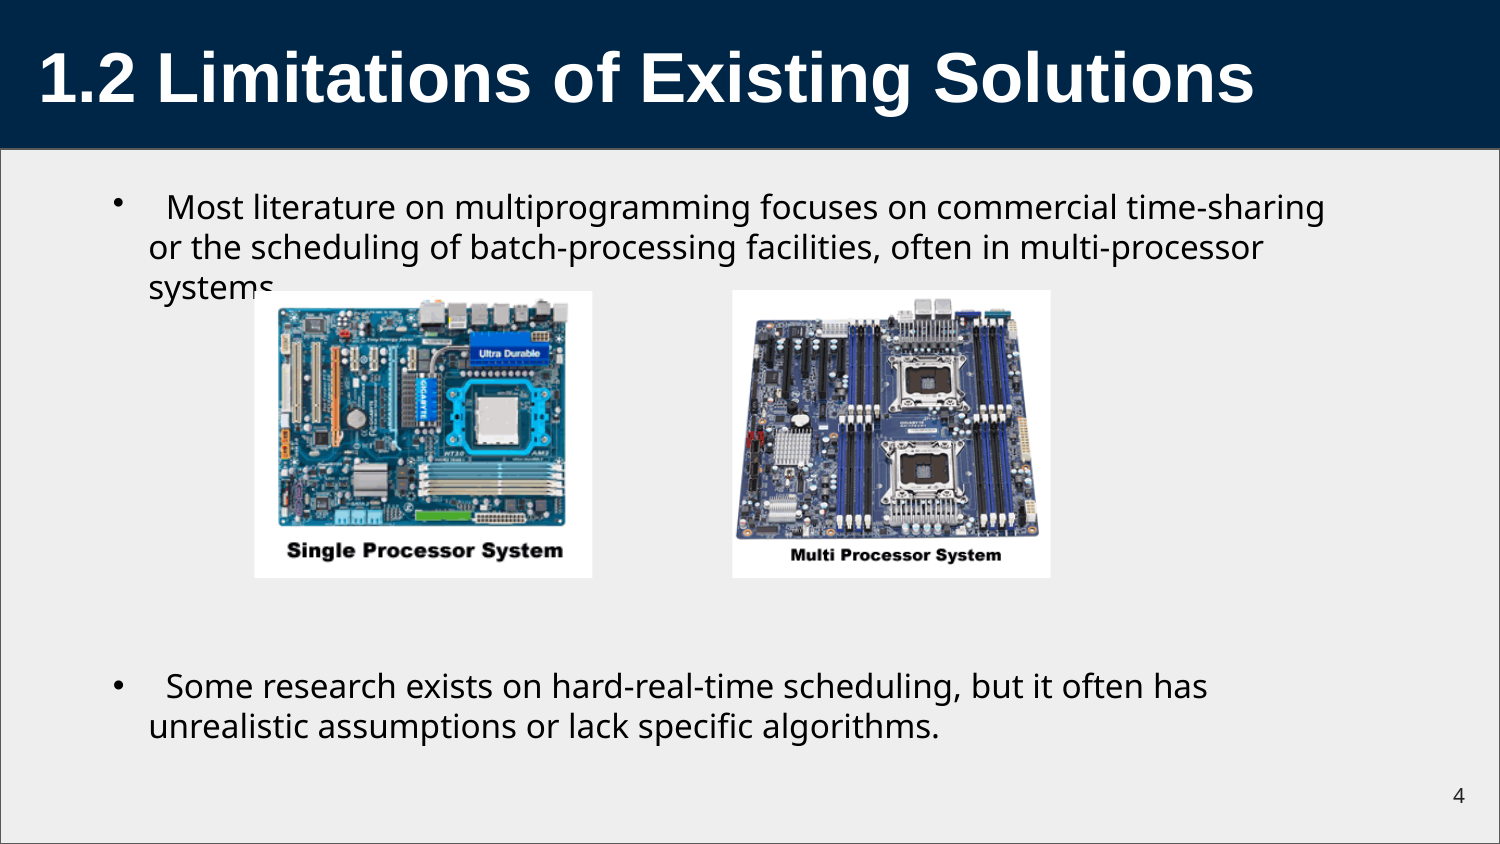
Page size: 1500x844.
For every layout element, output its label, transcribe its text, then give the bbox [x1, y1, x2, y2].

text_box Most literature on multiprogramming focuses on commercial time-sharing or the scheduling of batch-processing facilities, often in multi-processor systems. Some research exists on hard-real-time scheduling, but it often has unrealistic assumptions or lack specific algorithms. [98, 178, 1346, 753]
picture [732, 290, 1051, 579]
picture [254, 291, 593, 578]
text_box 1.2 Limitations of Existing Solutions [23, 16, 1445, 123]
